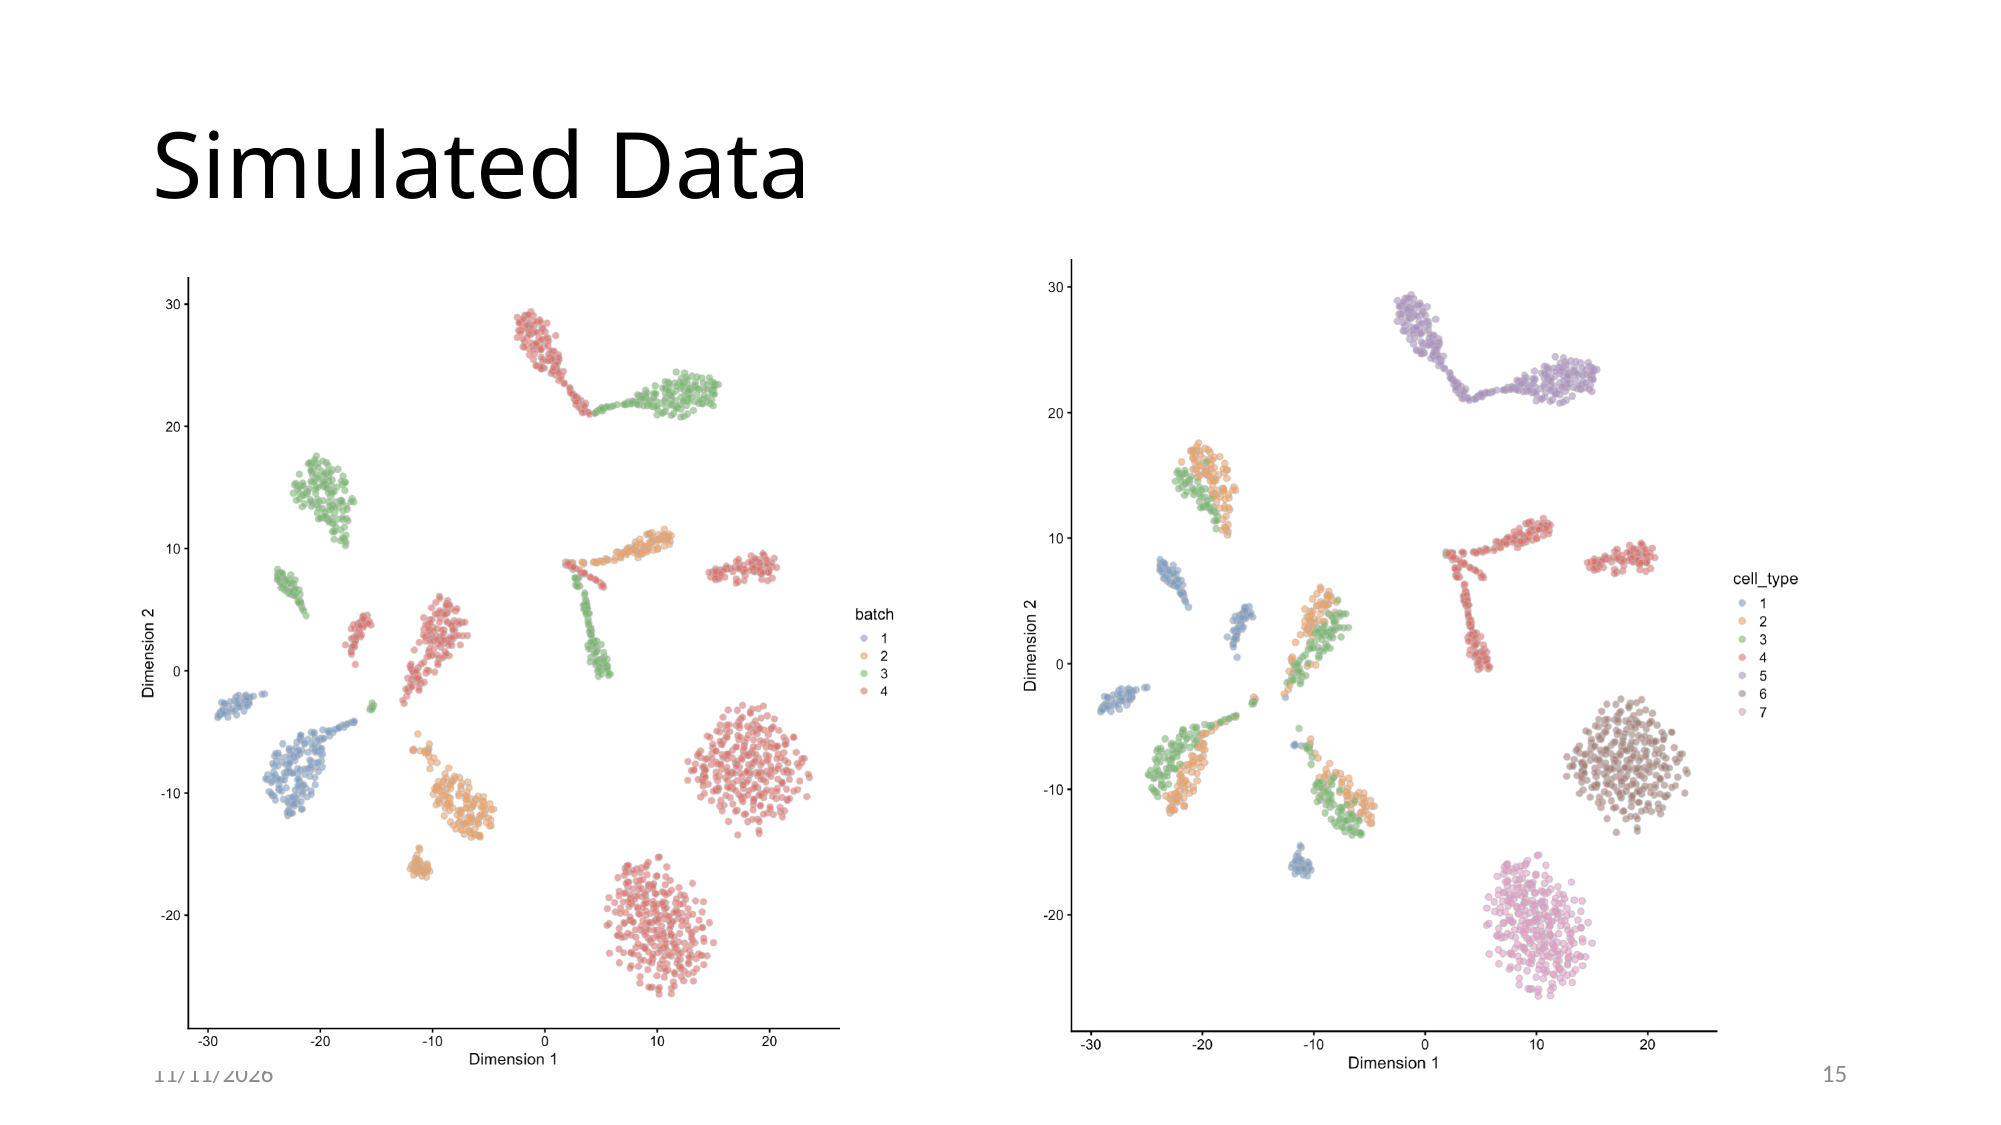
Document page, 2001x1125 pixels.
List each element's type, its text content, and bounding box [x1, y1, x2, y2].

picture [1021, 258, 1802, 1075]
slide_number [137, 1071, 588, 1103]
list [137, 277, 900, 1071]
slide_number 15 [1412, 1042, 1863, 1103]
title Simulated Data [137, 59, 1863, 278]
